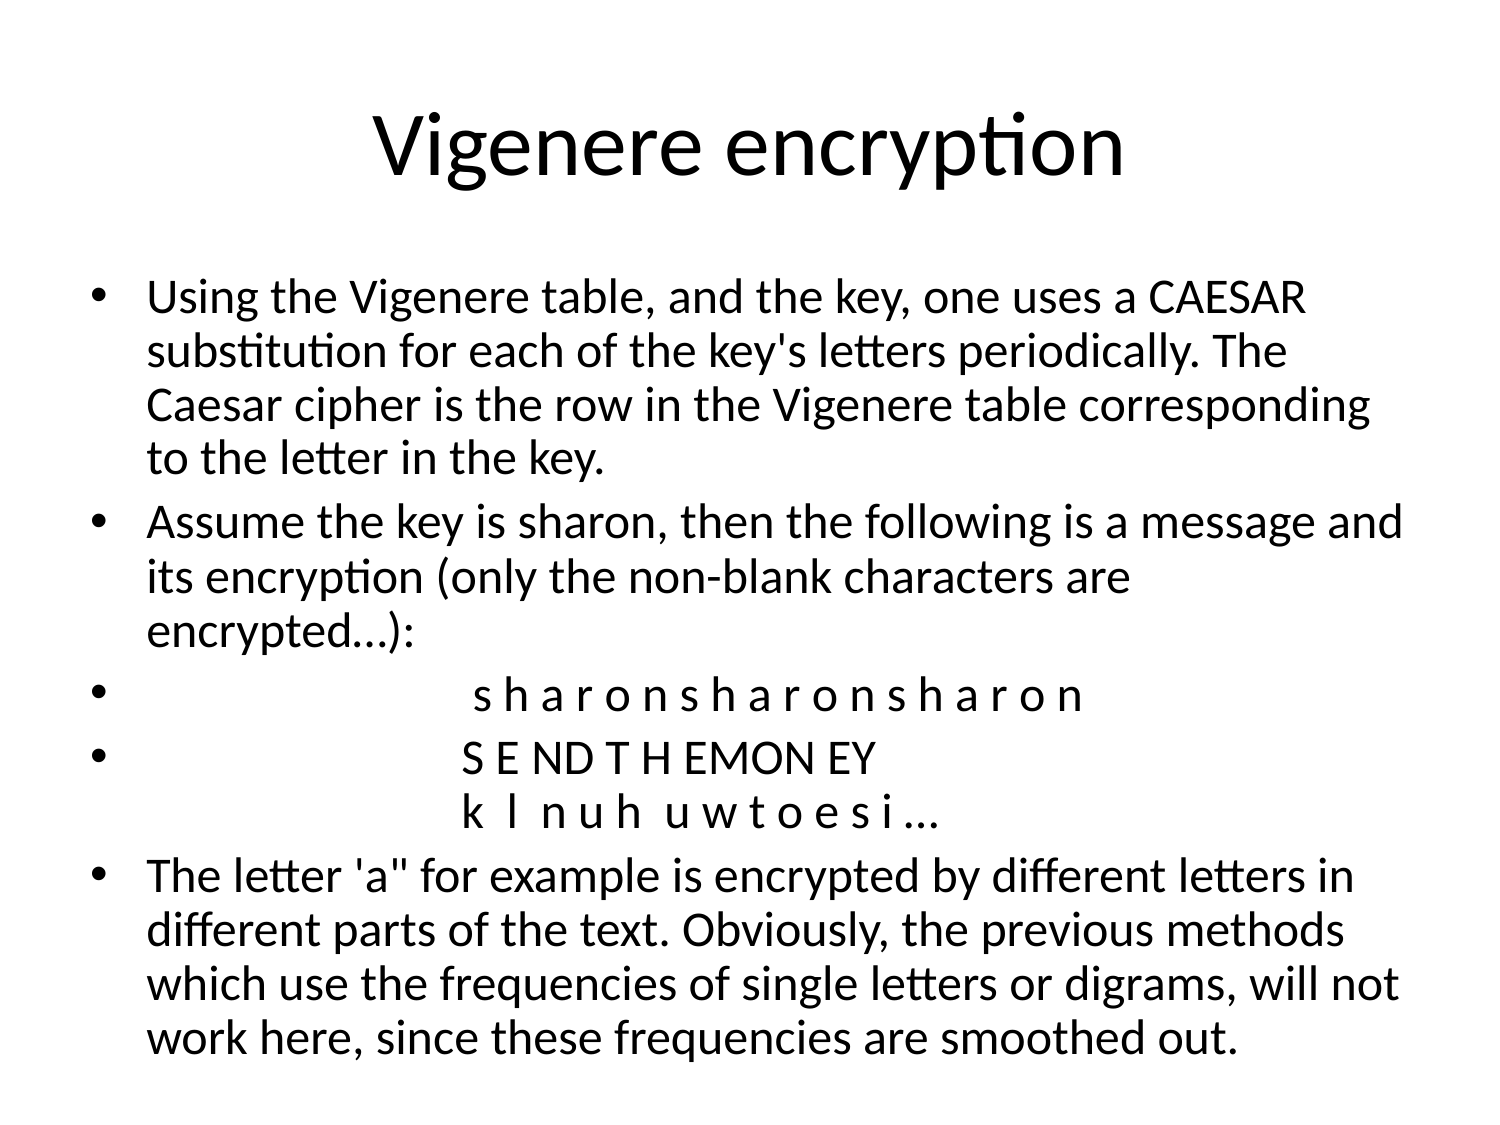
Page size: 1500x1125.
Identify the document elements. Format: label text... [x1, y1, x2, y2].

title Vigenere encryption [75, 45, 1425, 233]
list Using the Vigenere table, and the key, one uses a CAESAR substitution for each of the key's letters periodically. The Caesar cipher is the row in the Vigenere table corresponding to the letter in the key. Assume the key is sharon, then the following is a message and its encryption (only the non-blank characters are encrypted…): s h a r o n s h a r o n s h a r o n S E ND T H EMON EY k l n u h u w t o e s i … The letter 'a" for example is encrypted by different letters in different parts of the text. Obviously, the previous methods which use the frequencies of single letters or digrams, will not work here, since these frequencies are smoothed out. [75, 262, 1425, 1005]
